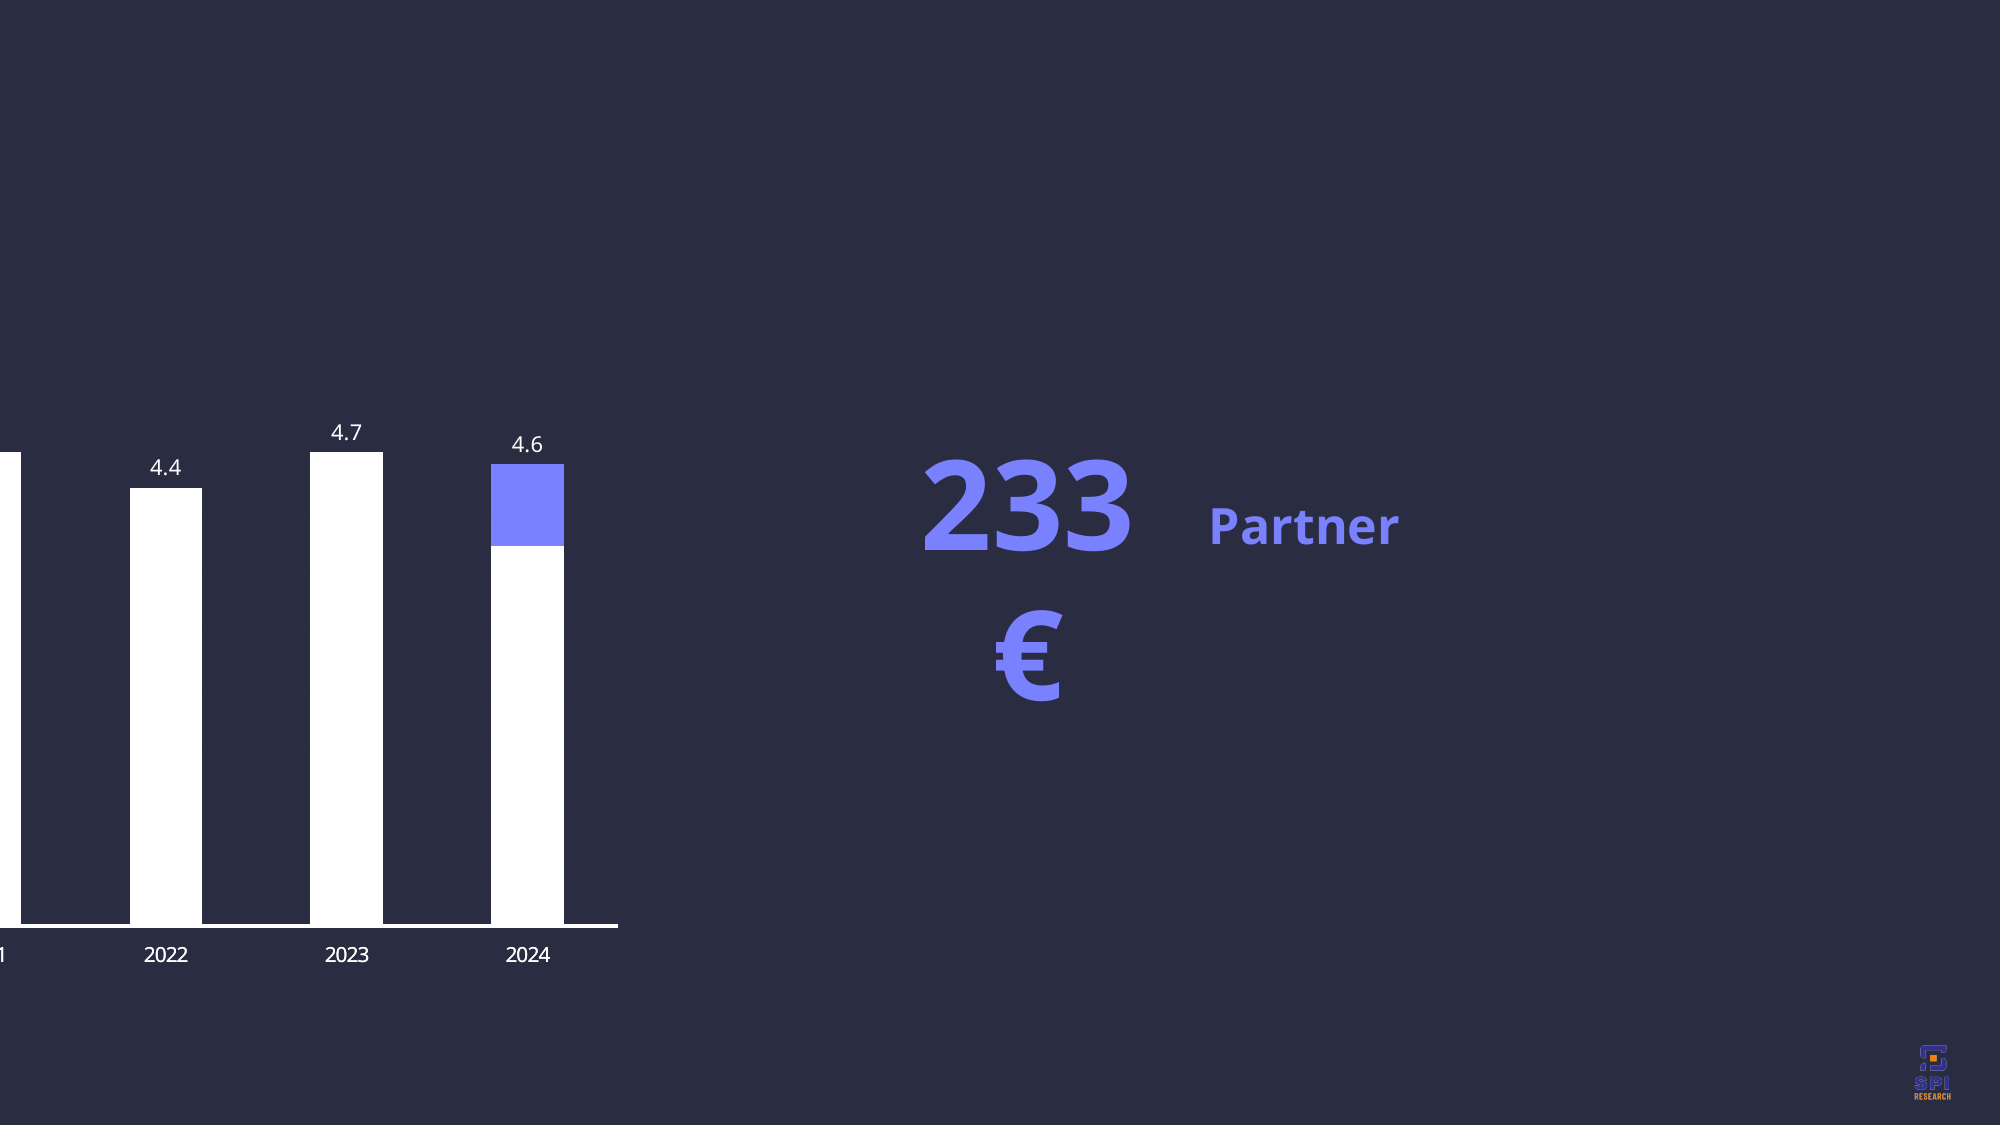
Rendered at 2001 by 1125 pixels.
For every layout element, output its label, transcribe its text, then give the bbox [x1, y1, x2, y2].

picture [1907, 1039, 1958, 1106]
chart [0, 308, 660, 983]
text_box 233 € [856, 418, 1200, 733]
text_box Partner [1147, 486, 1462, 562]
